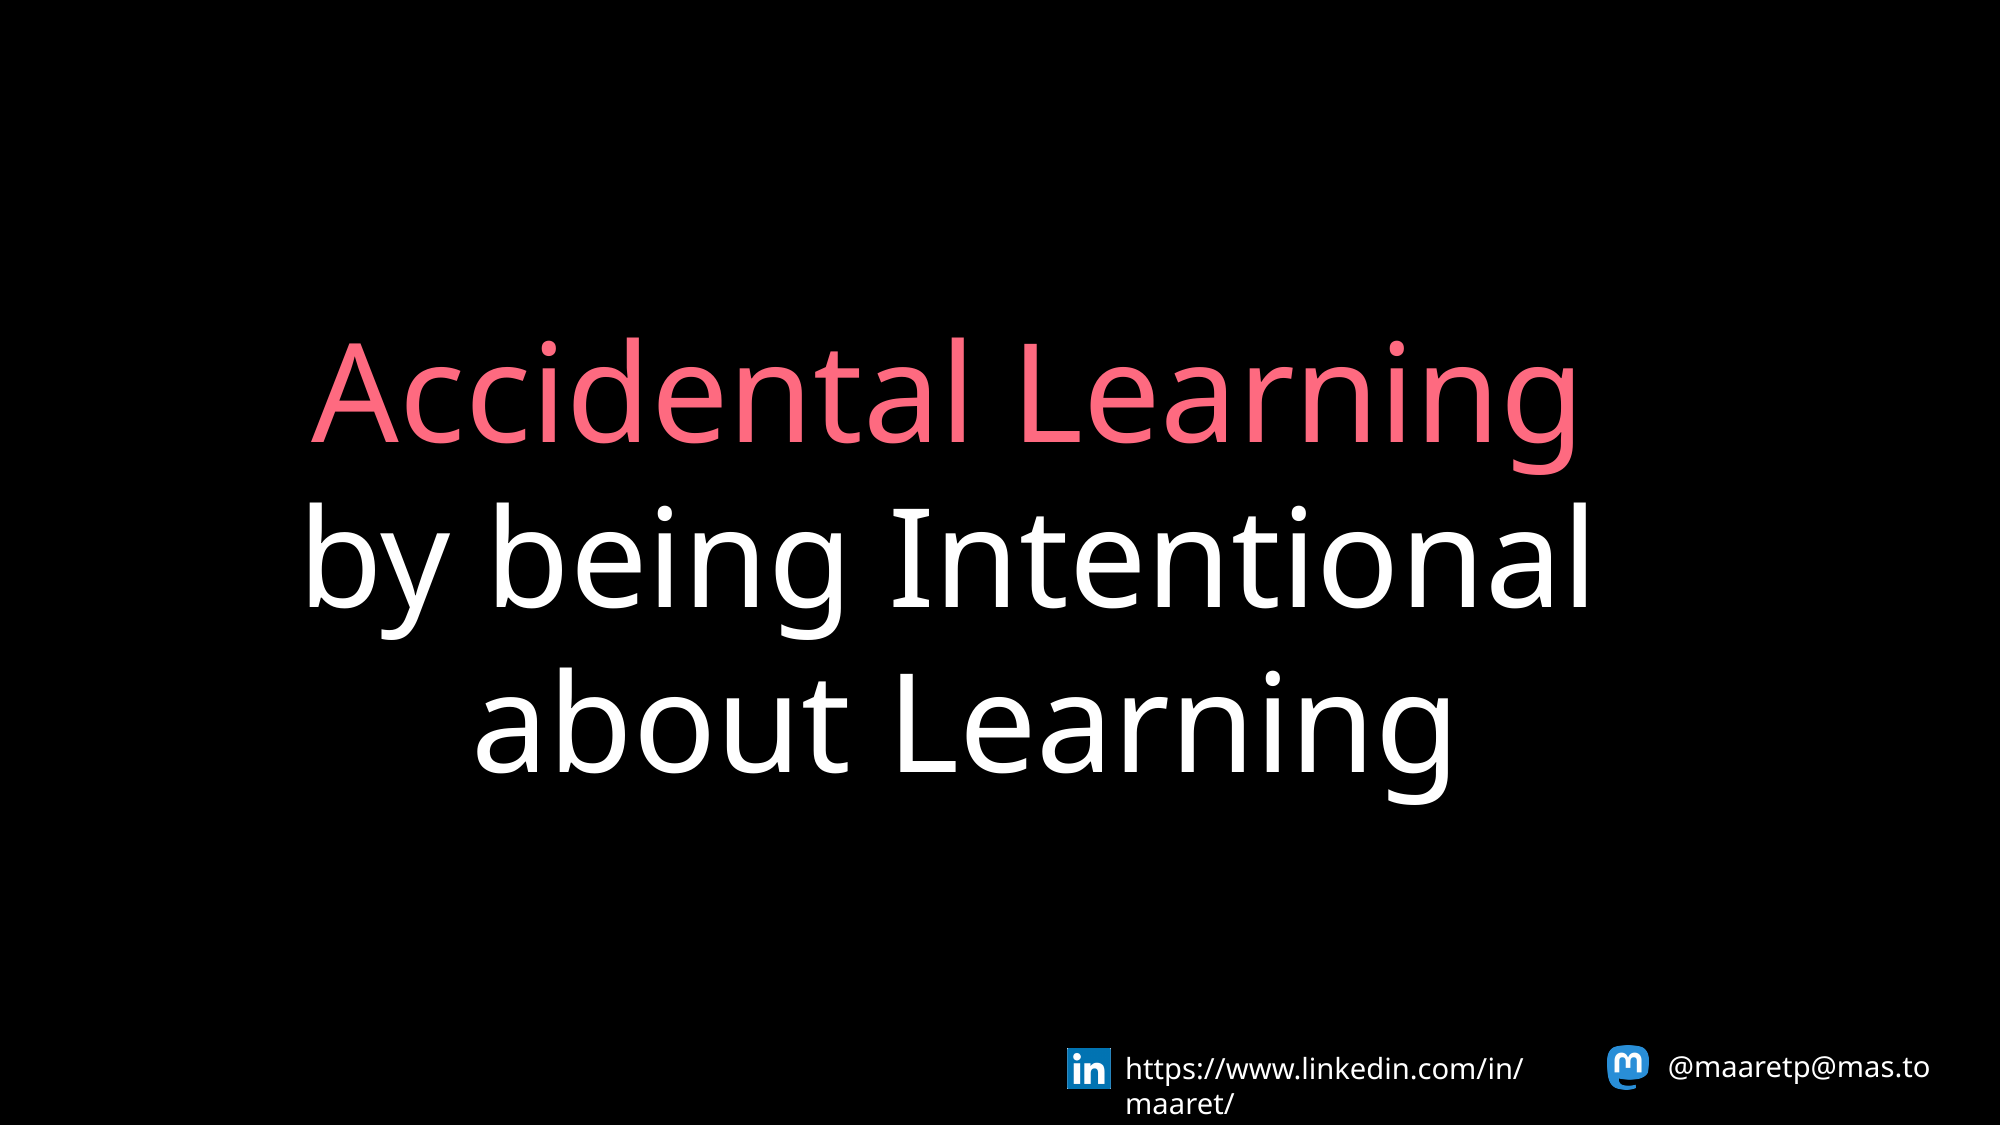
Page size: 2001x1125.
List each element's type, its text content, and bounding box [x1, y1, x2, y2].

text_box Accidental Learning by being Intentional about Learning [283, 297, 1650, 808]
picture [1607, 1045, 1649, 1090]
picture [1067, 1048, 1111, 1089]
